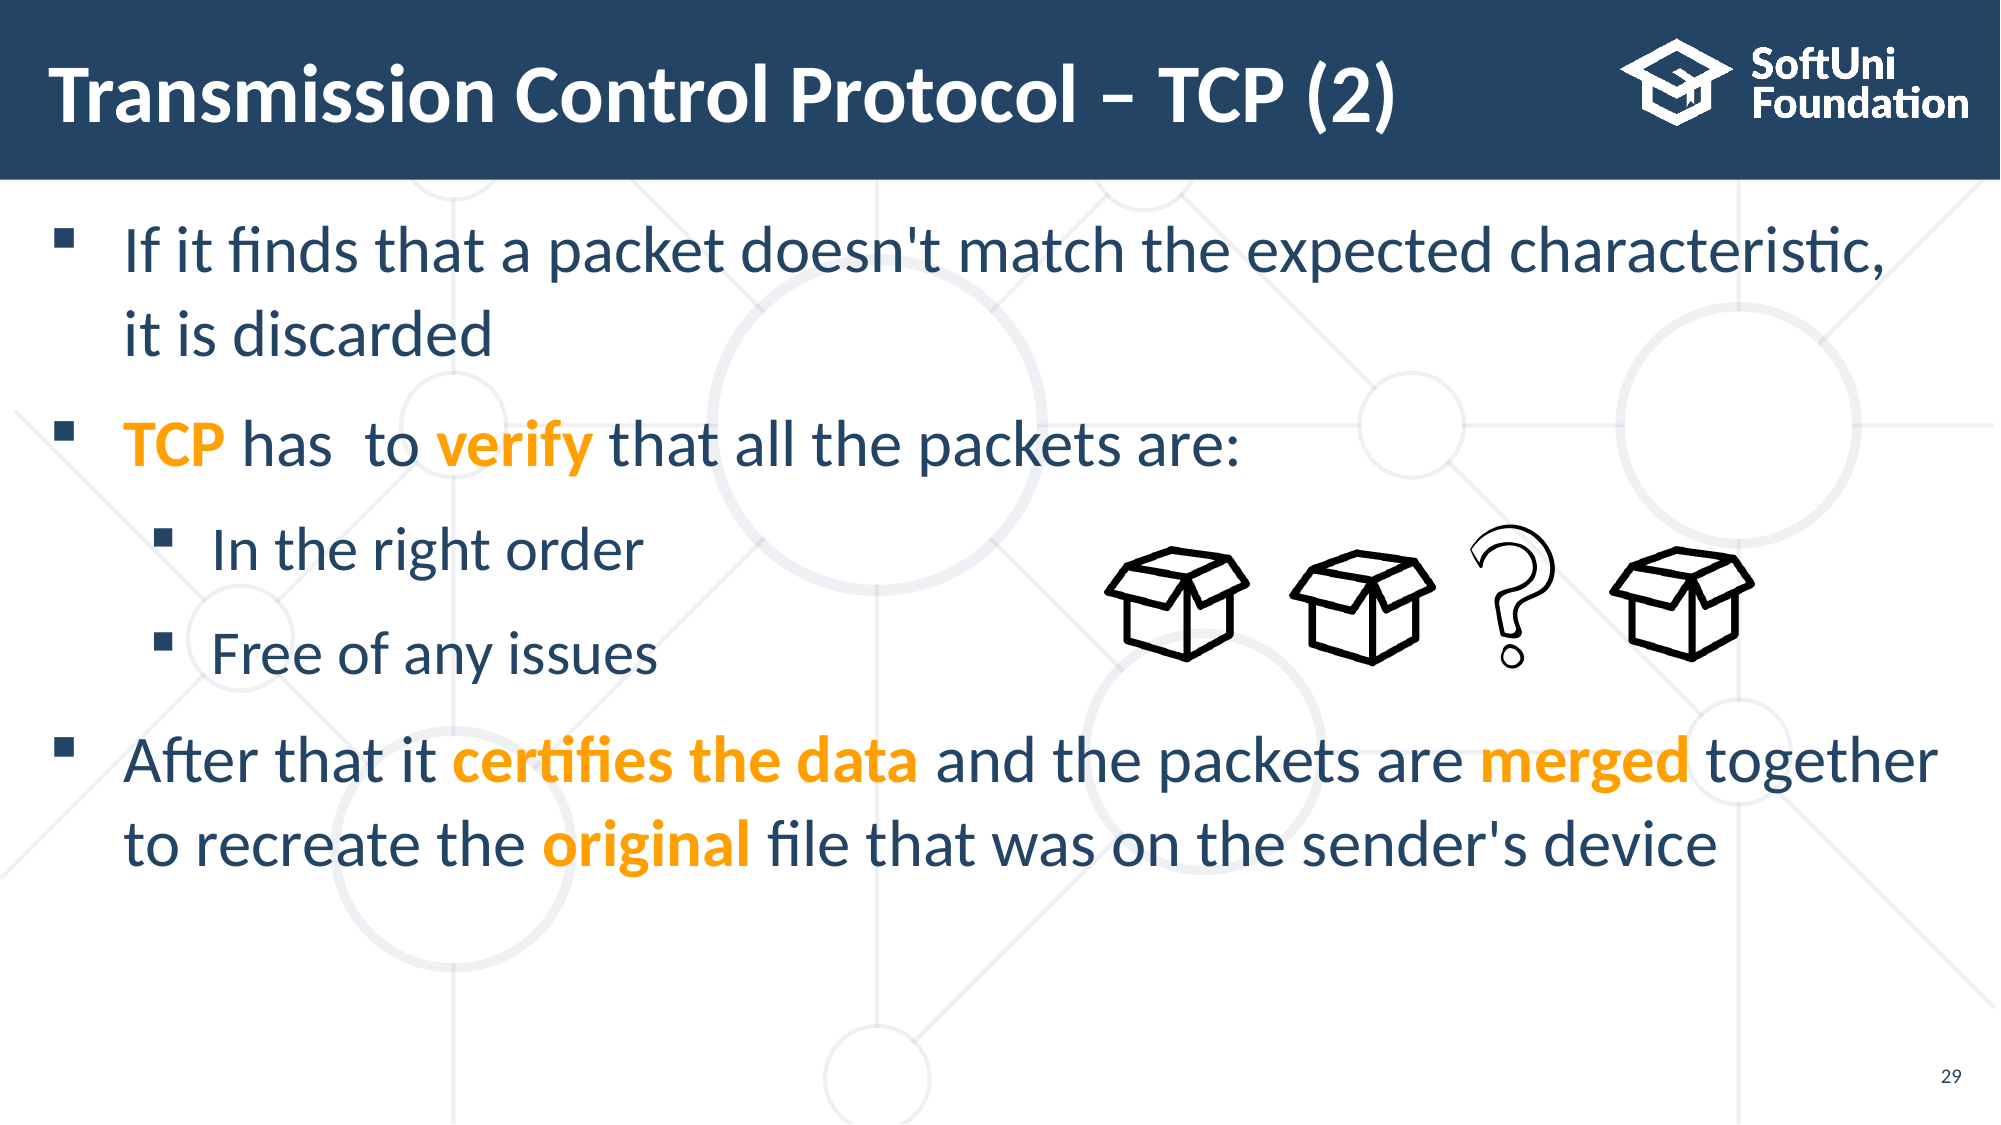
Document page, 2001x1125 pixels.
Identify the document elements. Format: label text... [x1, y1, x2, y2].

picture [1619, 38, 1968, 126]
list If it finds that a packet doesn't match the expected characteristic, it is discarded TCP has to verify that all the packets are: In the right order Free of any issues After that it certifies the data and the packets are merged together to recreate the original file that was on the sender's device [31, 196, 1970, 1101]
title Transmission Control Protocol – TCP (2) [31, 16, 1591, 162]
slide_number 29 [1897, 1049, 1968, 1101]
picture [1608, 530, 1756, 678]
picture [1103, 530, 1251, 678]
picture [1289, 513, 1594, 681]
